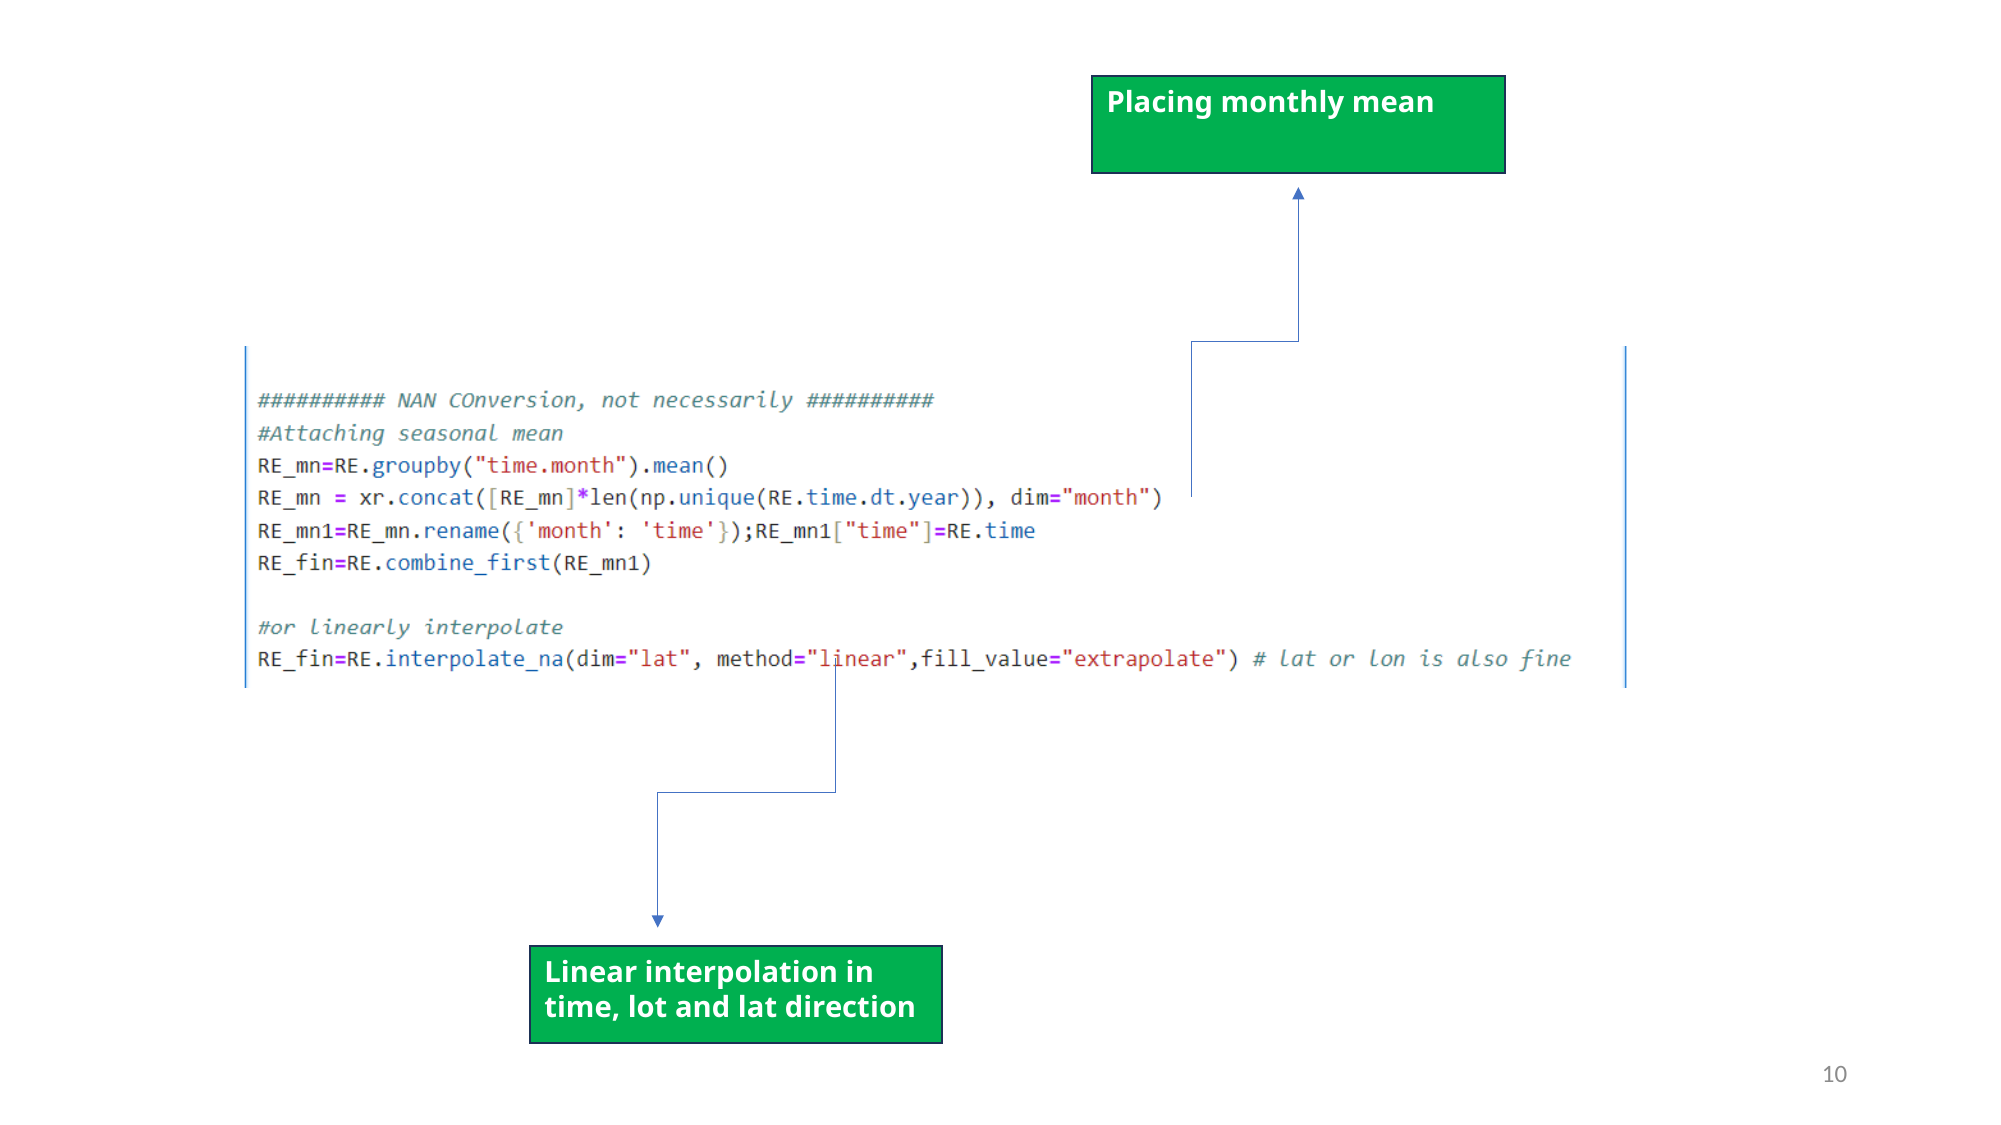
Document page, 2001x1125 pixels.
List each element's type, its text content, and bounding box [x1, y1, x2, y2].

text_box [1090, 288, 1400, 396]
text_box Linear interpolation in time, lot and lat direction [529, 945, 943, 1044]
slide_number 10 [1412, 1042, 1863, 1103]
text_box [611, 704, 882, 882]
text_box Placing monthly mean [1091, 75, 1506, 174]
picture [172, 346, 1638, 689]
